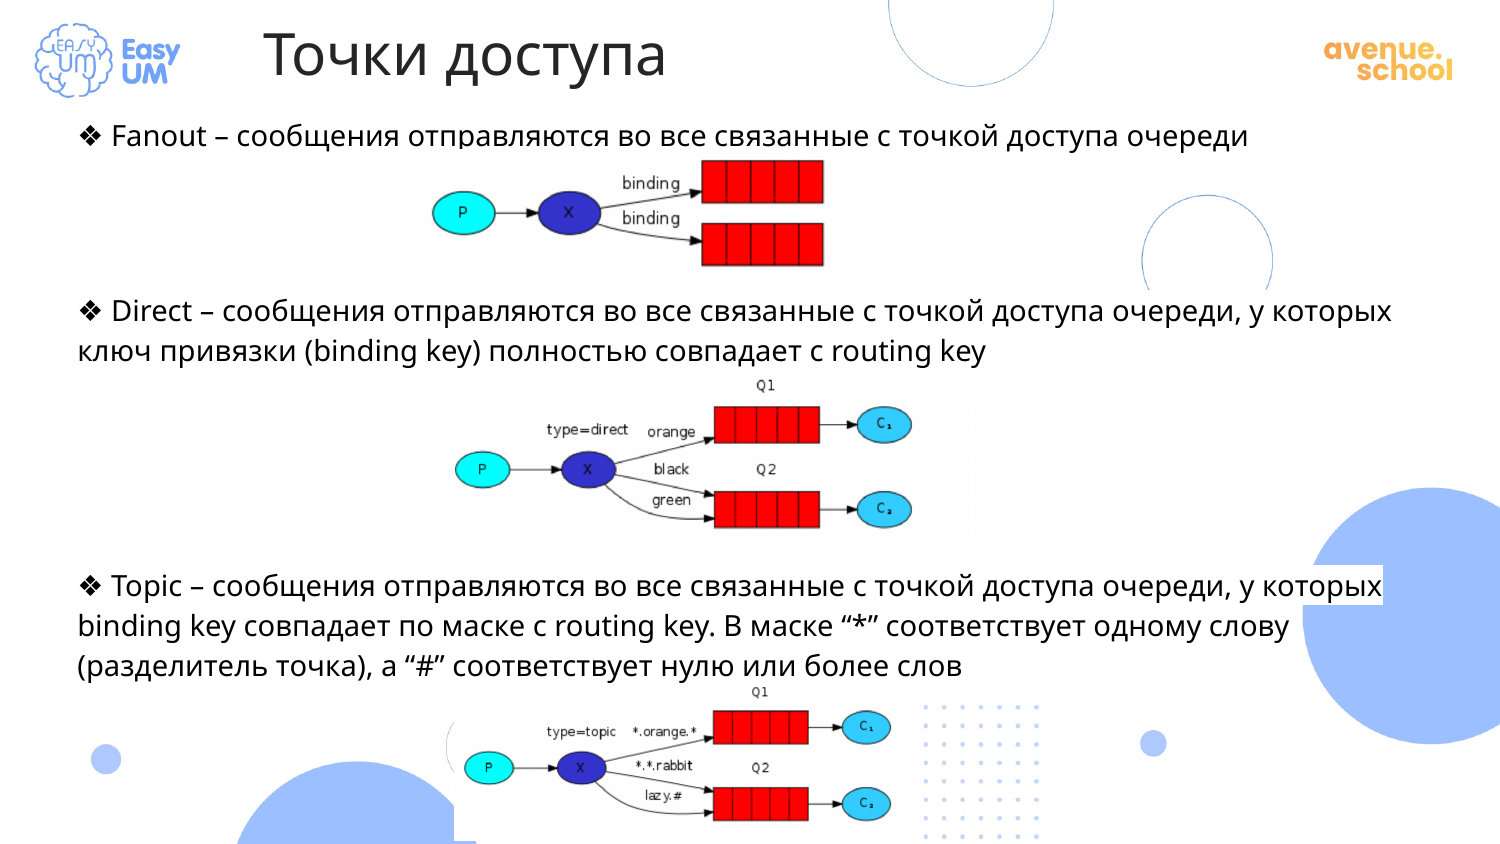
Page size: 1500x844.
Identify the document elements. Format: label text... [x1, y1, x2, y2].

text_box ❖ Topic – сообщения отправляются во все связанные с точкой доступа очереди, у которых binding key совпадает по маске с routing key. В маске “*” соответствует одному слову (разделитель точка), а “#” соответствует нулю или более слов [62, 546, 1431, 698]
list Точки доступа [248, 1, 1156, 96]
text_box ❖ Direct – сообщения отправляются во все связанные с точкой доступа очереди, у которых ключ привязки (binding key) полностью совпадает с routing key [62, 271, 1431, 383]
picture [0, 0, 1500, 844]
text_box ❖ Fanout – сообщения отправляются во все связанные с точкой доступа очереди [62, 96, 1431, 168]
